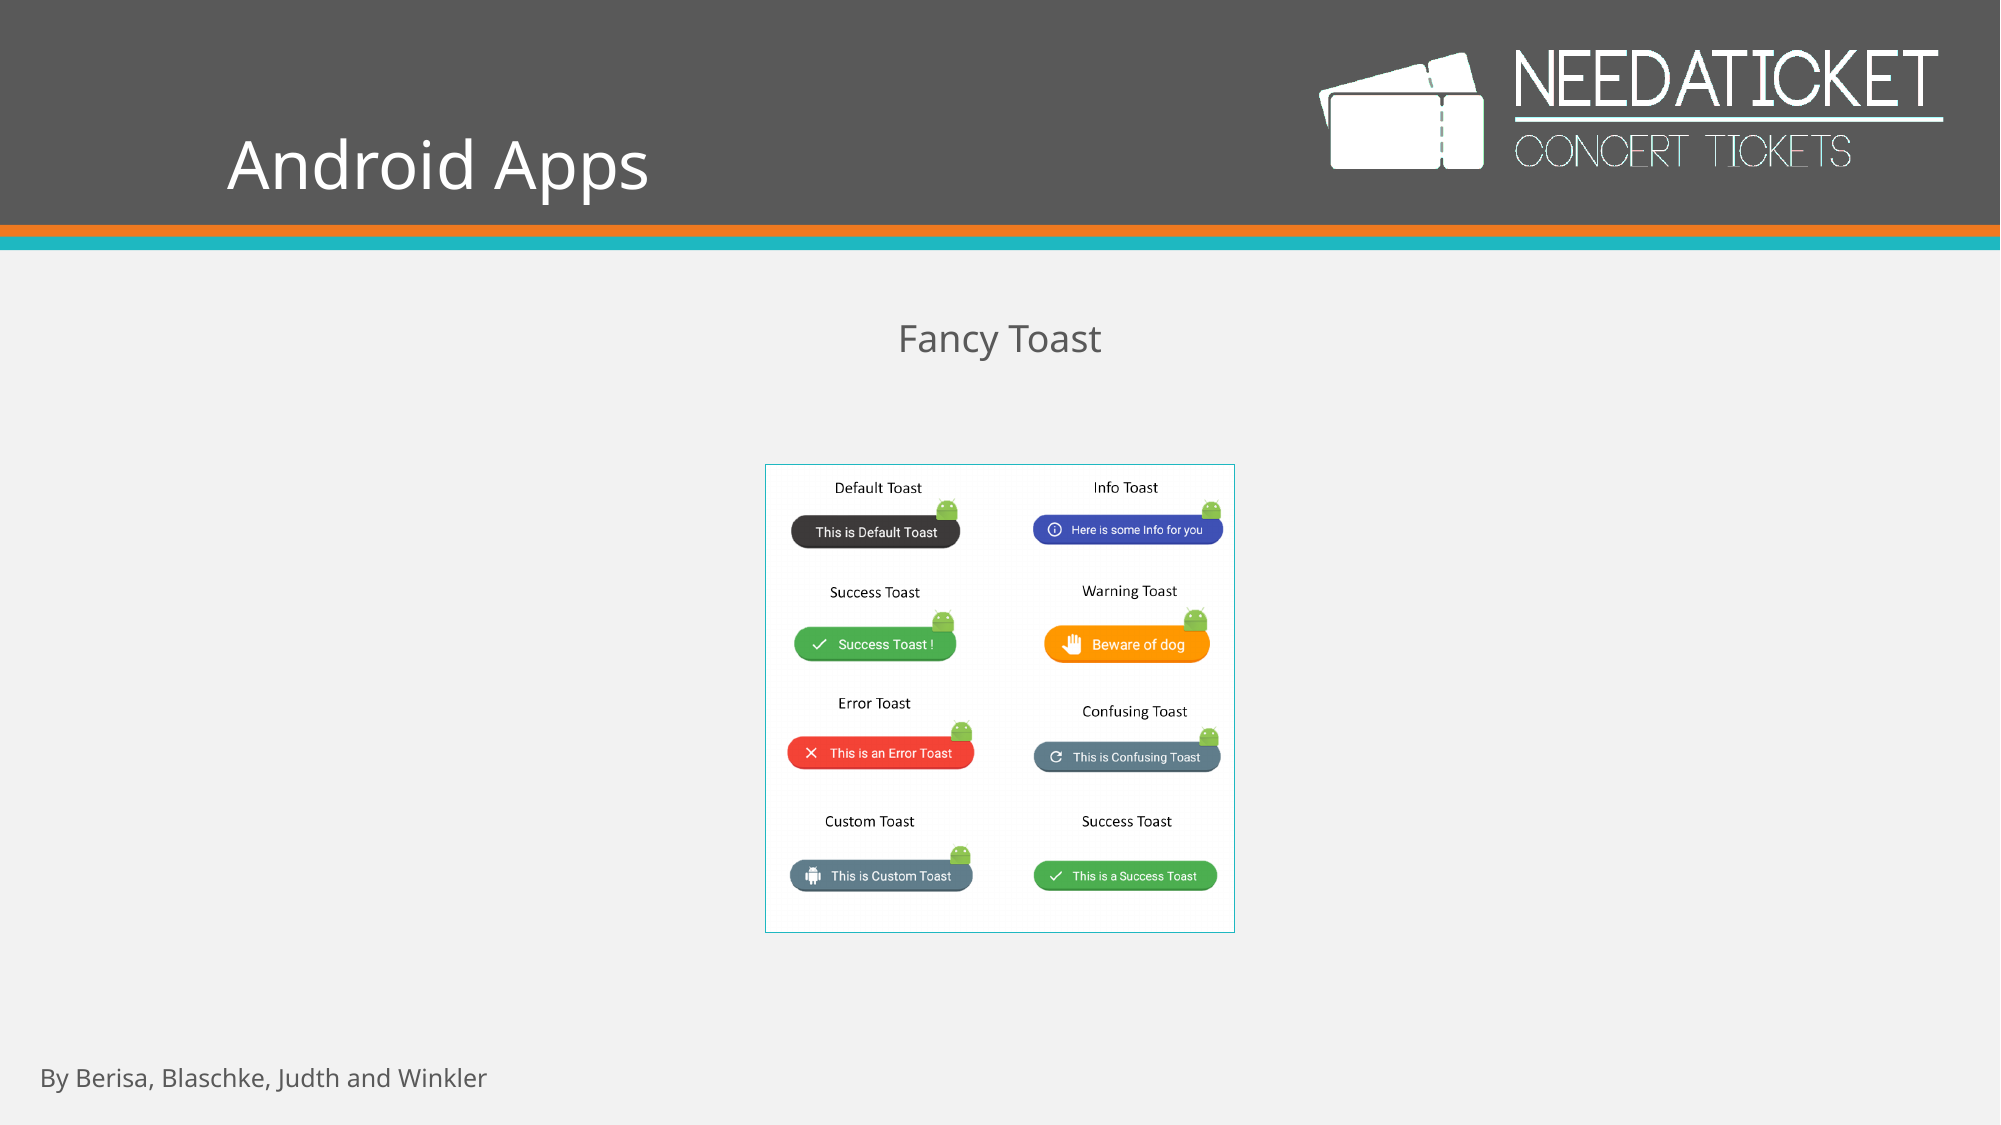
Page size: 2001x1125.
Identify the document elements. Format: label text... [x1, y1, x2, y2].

title Android Apps [212, 41, 1788, 212]
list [765, 464, 1235, 933]
picture [1252, 10, 2000, 214]
text_box Fancy Toast [794, 307, 1206, 368]
